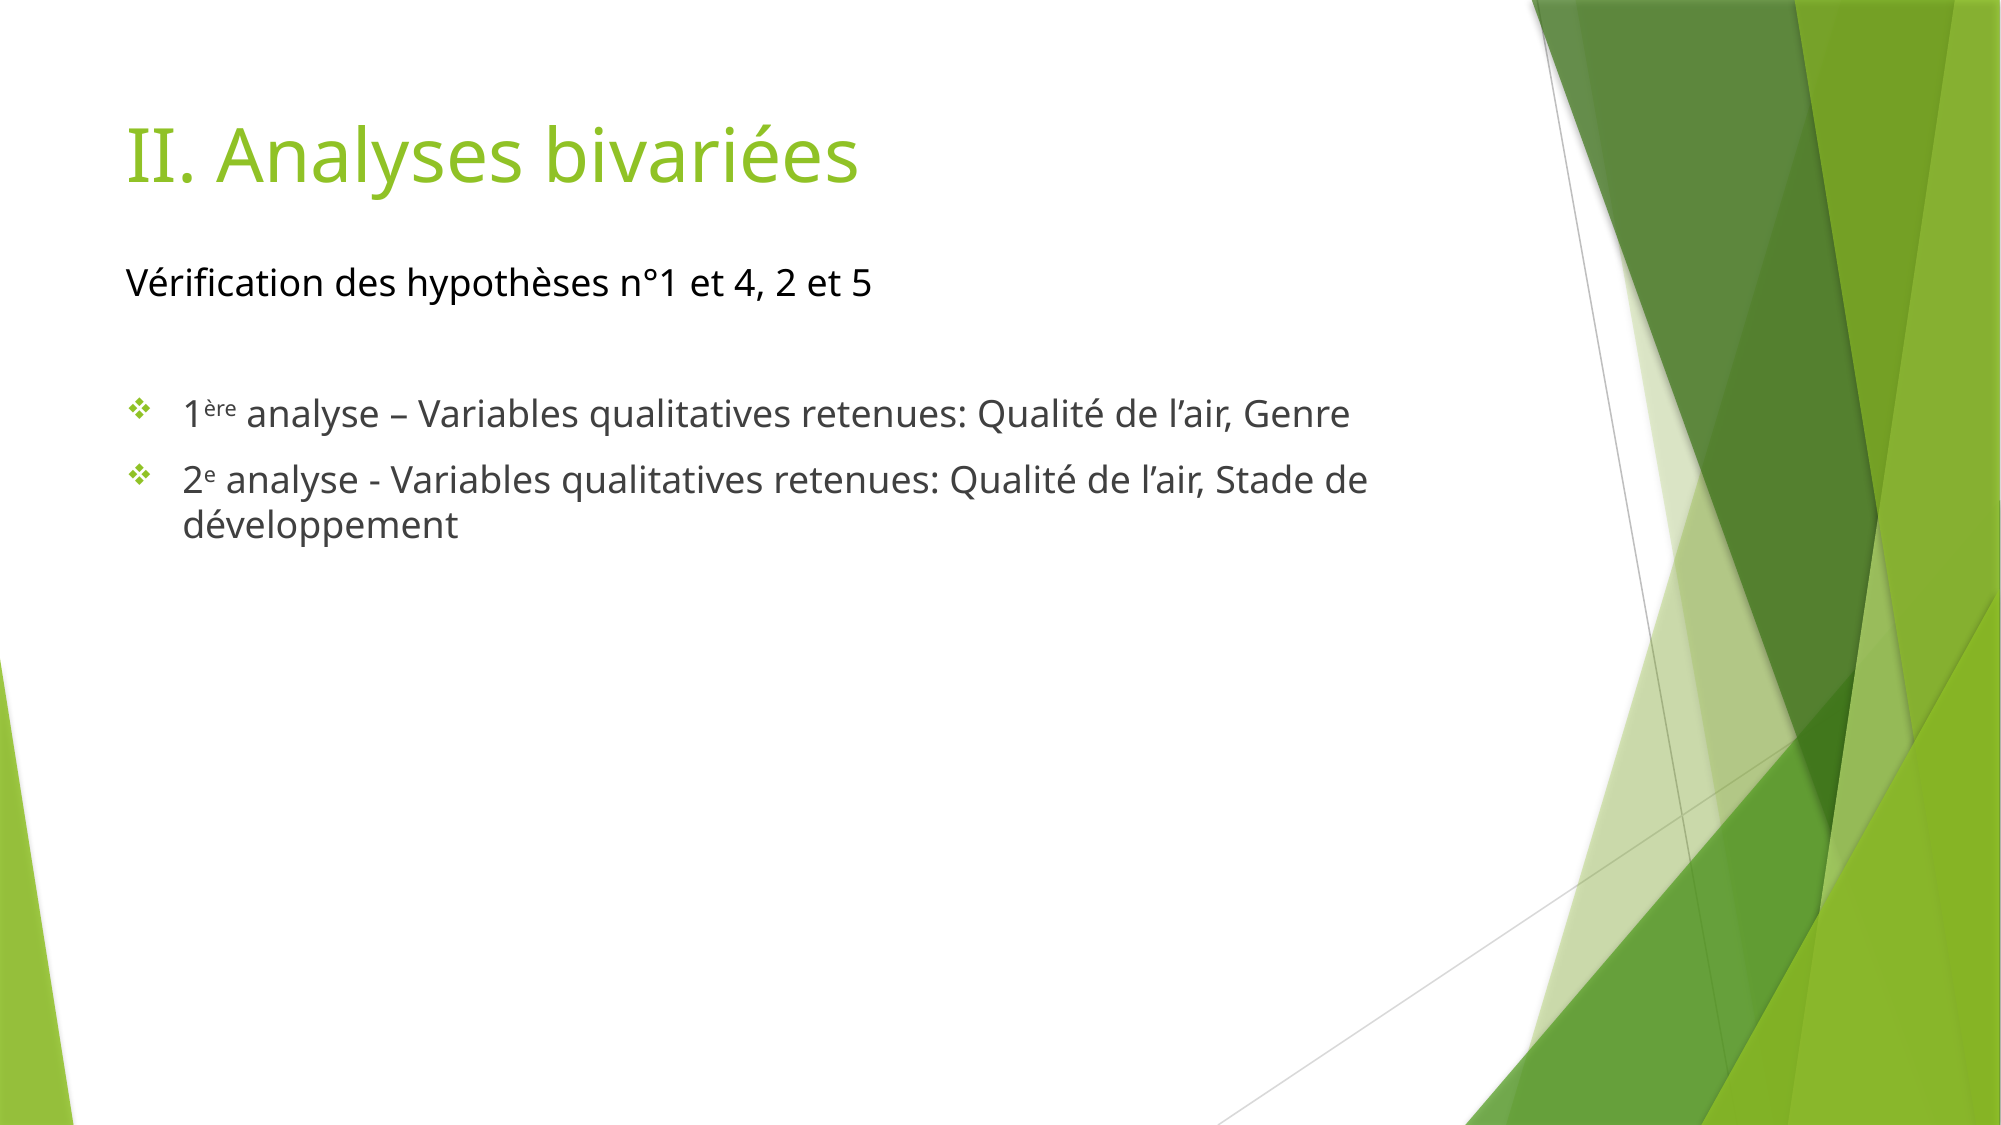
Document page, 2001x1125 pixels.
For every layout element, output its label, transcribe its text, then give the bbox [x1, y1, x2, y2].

title II. Analyses bivariées [111, 99, 1522, 316]
list 1ère analyse – Variables qualitatives retenues: Qualité de l’air, Genre 2e analyse - Variables qualitatives retenues: Qualité de l’air, Stade de développement [111, 316, 1522, 991]
text_box Vérification des hypothèses n°1 et 4, 2 et 5 [111, 251, 1506, 312]
